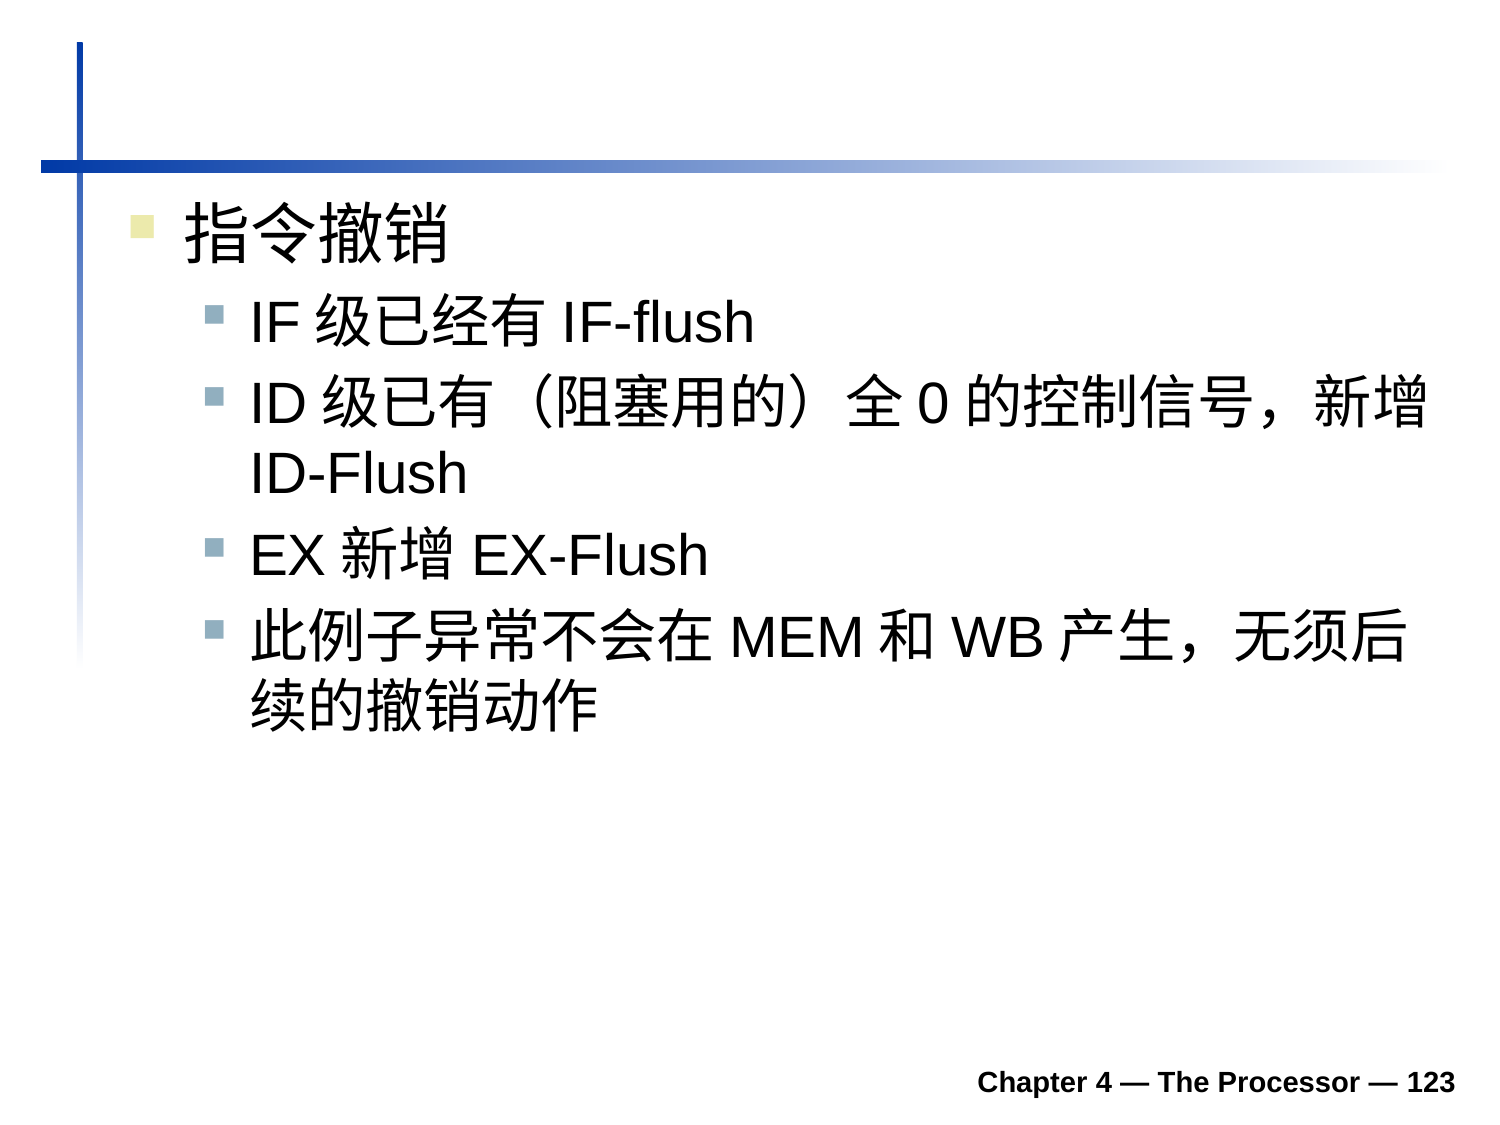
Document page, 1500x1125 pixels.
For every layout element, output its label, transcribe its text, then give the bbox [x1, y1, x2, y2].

footer Chapter 4 — The Processor — [277, 1046, 1471, 1106]
list 指令撤销 IF级已经有IF-flush ID级已有（阻塞用的）全0的控制信号，新增ID-Flush EX新增EX-Flush 此例子异常不会在MEM和WB产生，无须后续的撤销动作 [112, 184, 1469, 1024]
